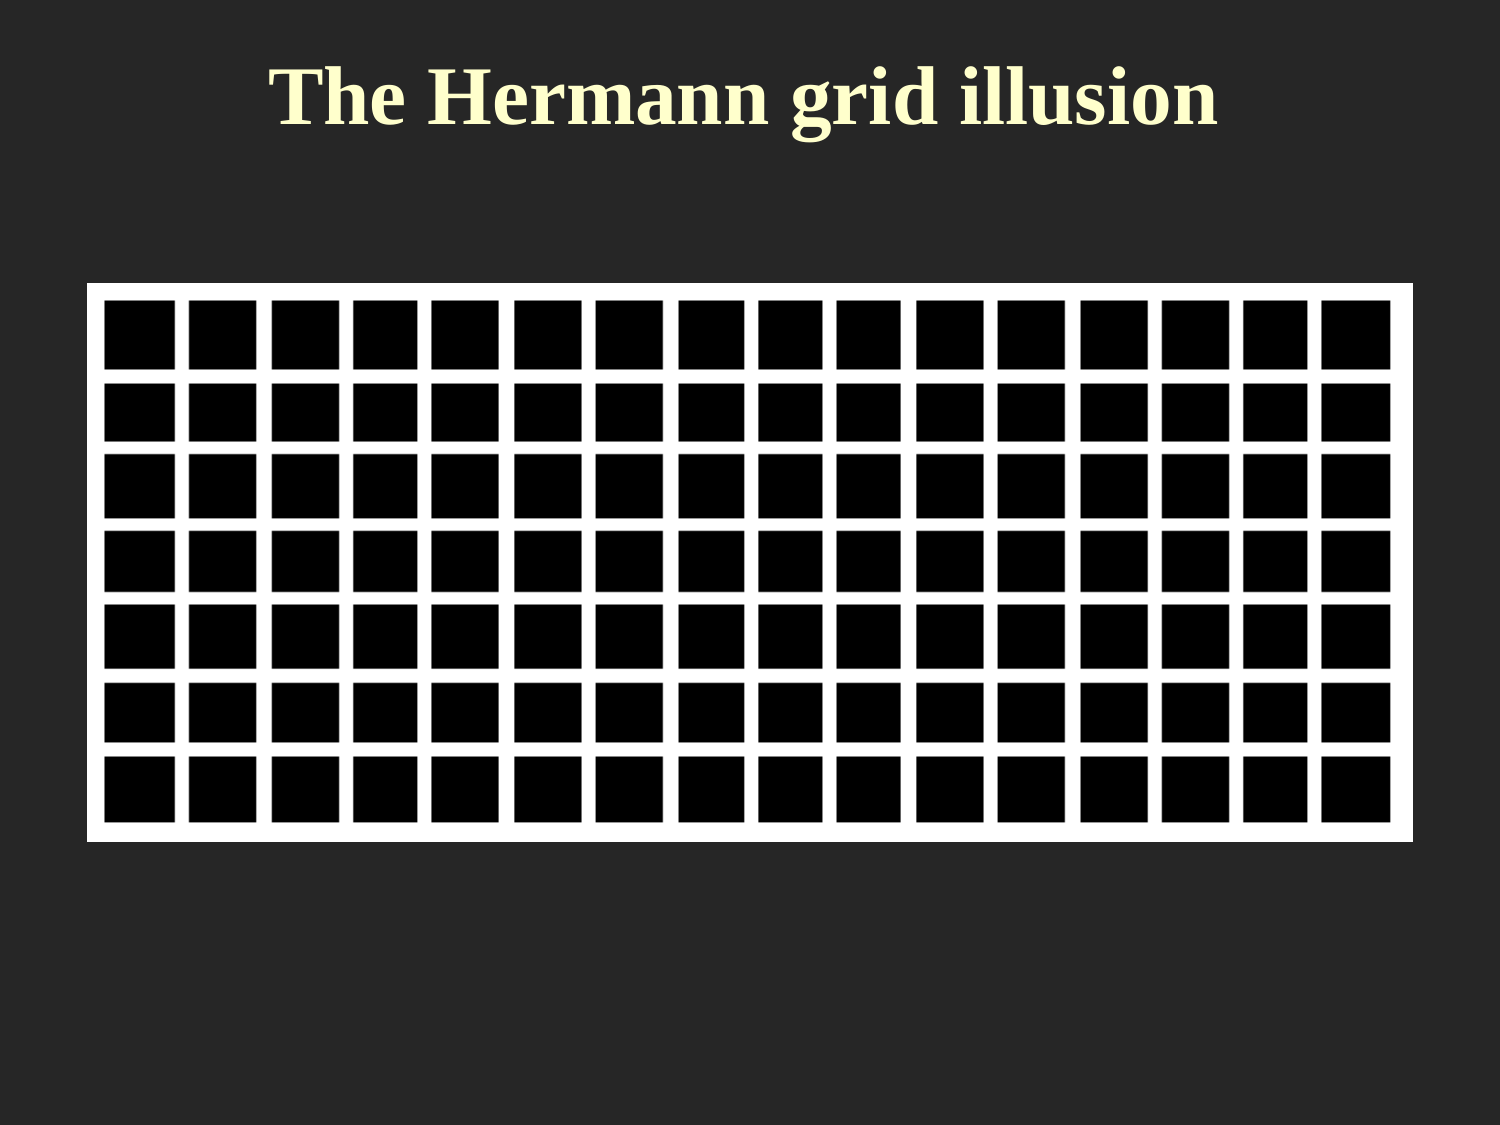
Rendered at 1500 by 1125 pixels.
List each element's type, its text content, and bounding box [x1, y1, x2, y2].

text_box The Hermann grid illusion [74, 33, 1413, 149]
picture [86, 282, 1414, 843]
